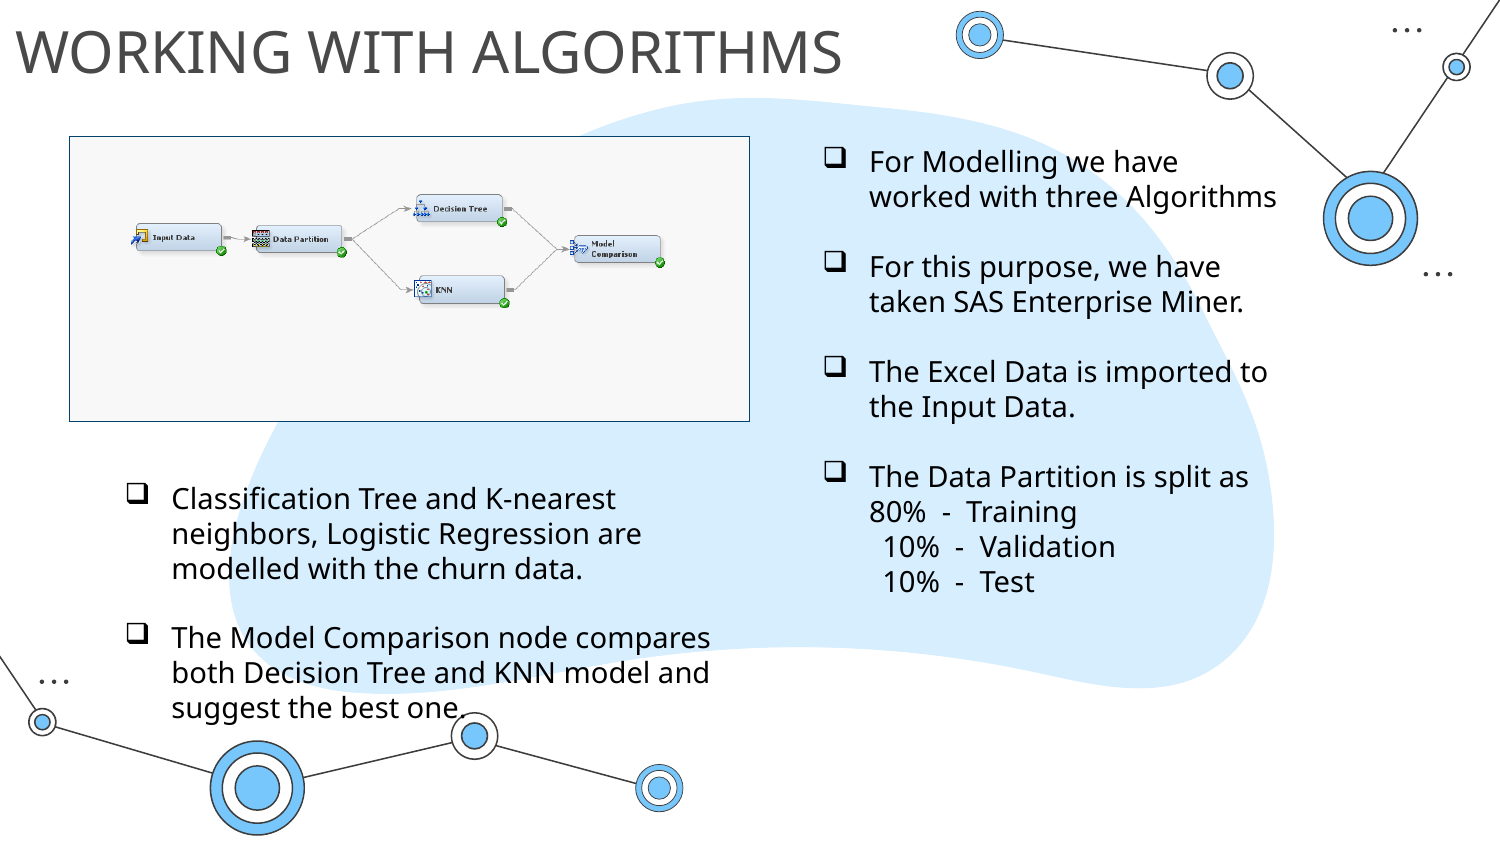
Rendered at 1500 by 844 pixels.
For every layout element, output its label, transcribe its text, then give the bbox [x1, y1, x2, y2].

text_box Classification Tree and K-nearest neighbors, Logistic Regression are modelled with the churn data. The Model Comparison node compares both Decision Tree and KNN model and suggest the best one. [109, 472, 750, 733]
picture [69, 136, 751, 423]
title WORKING WITH ALGORITHMS [0, 15, 1064, 86]
text_box For Modelling we have worked with three Algorithms For this purpose, we have taken SAS Enterprise Miner. The Excel Data is imported to the Input Data. The Data Partition is split as 80% - Training 10% - Validation 10% - Test [807, 136, 1298, 676]
